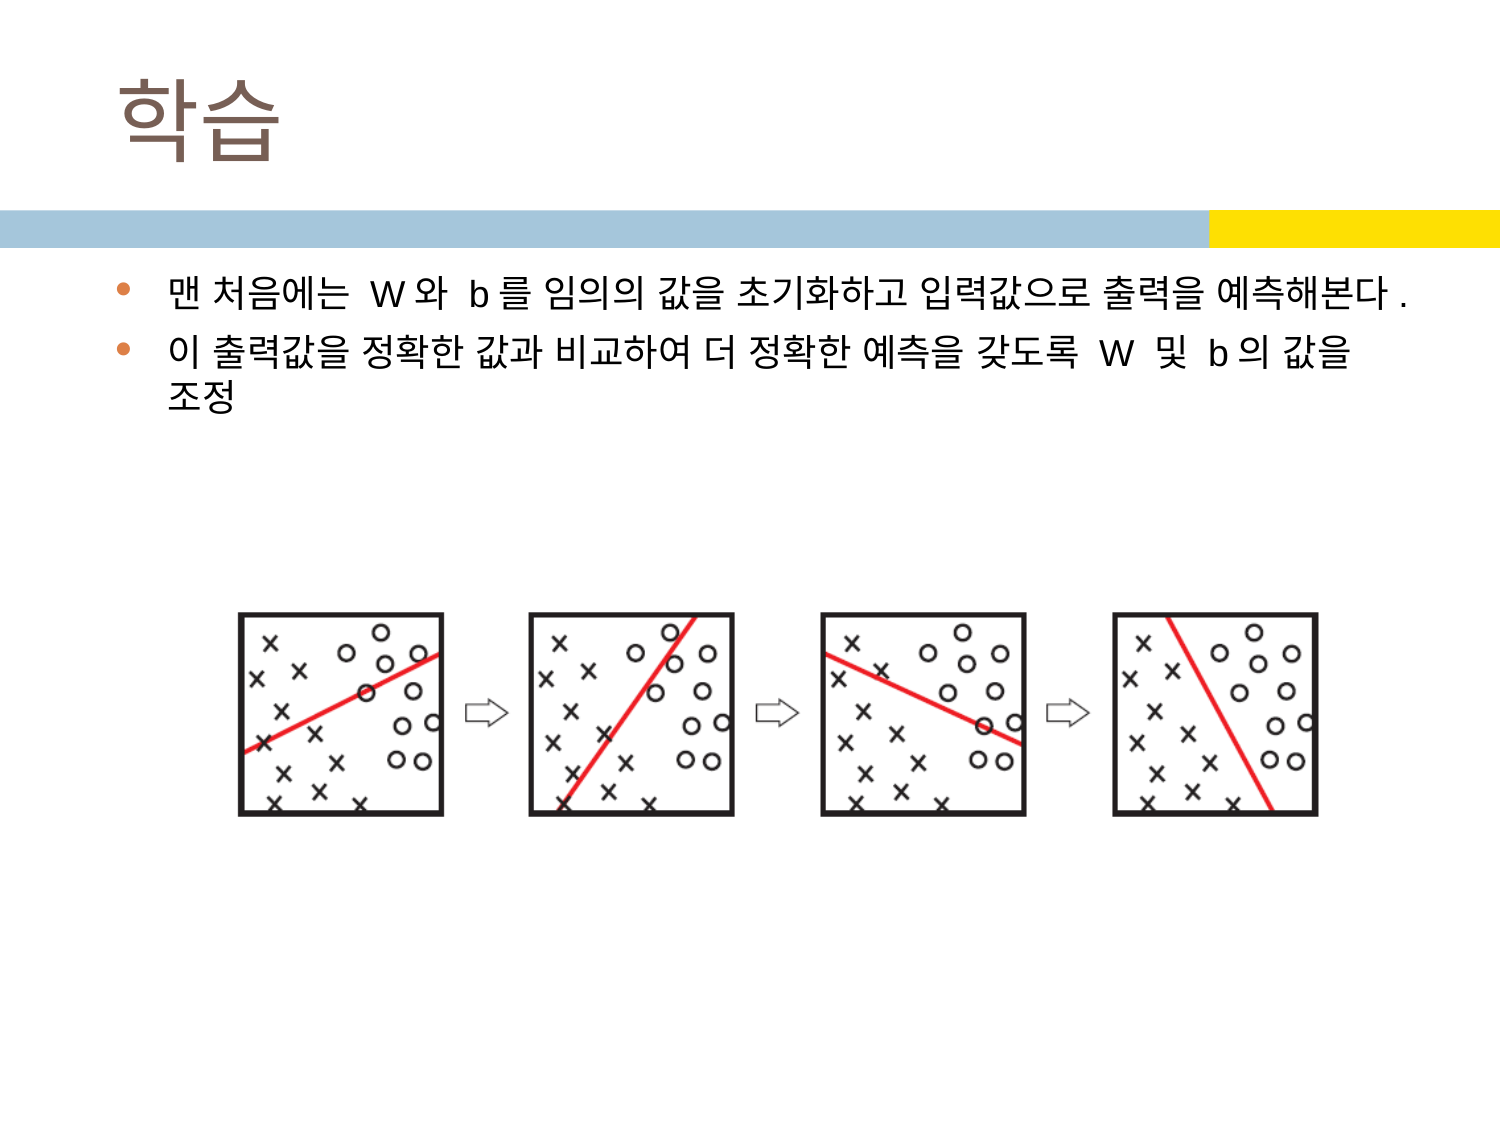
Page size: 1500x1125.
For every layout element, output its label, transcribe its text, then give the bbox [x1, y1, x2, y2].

picture [217, 585, 1353, 847]
list 맨 처음에는 W와 b를 임의의 값을 초기화하고 입력값으로 출력을 예측해본다. 이 출력값을 정확한 값과 비교하여 더 정확한 예측을 갖도록 W 및 b의 값을 조정 [100, 262, 1438, 1000]
title 학습 [100, 37, 1438, 200]
